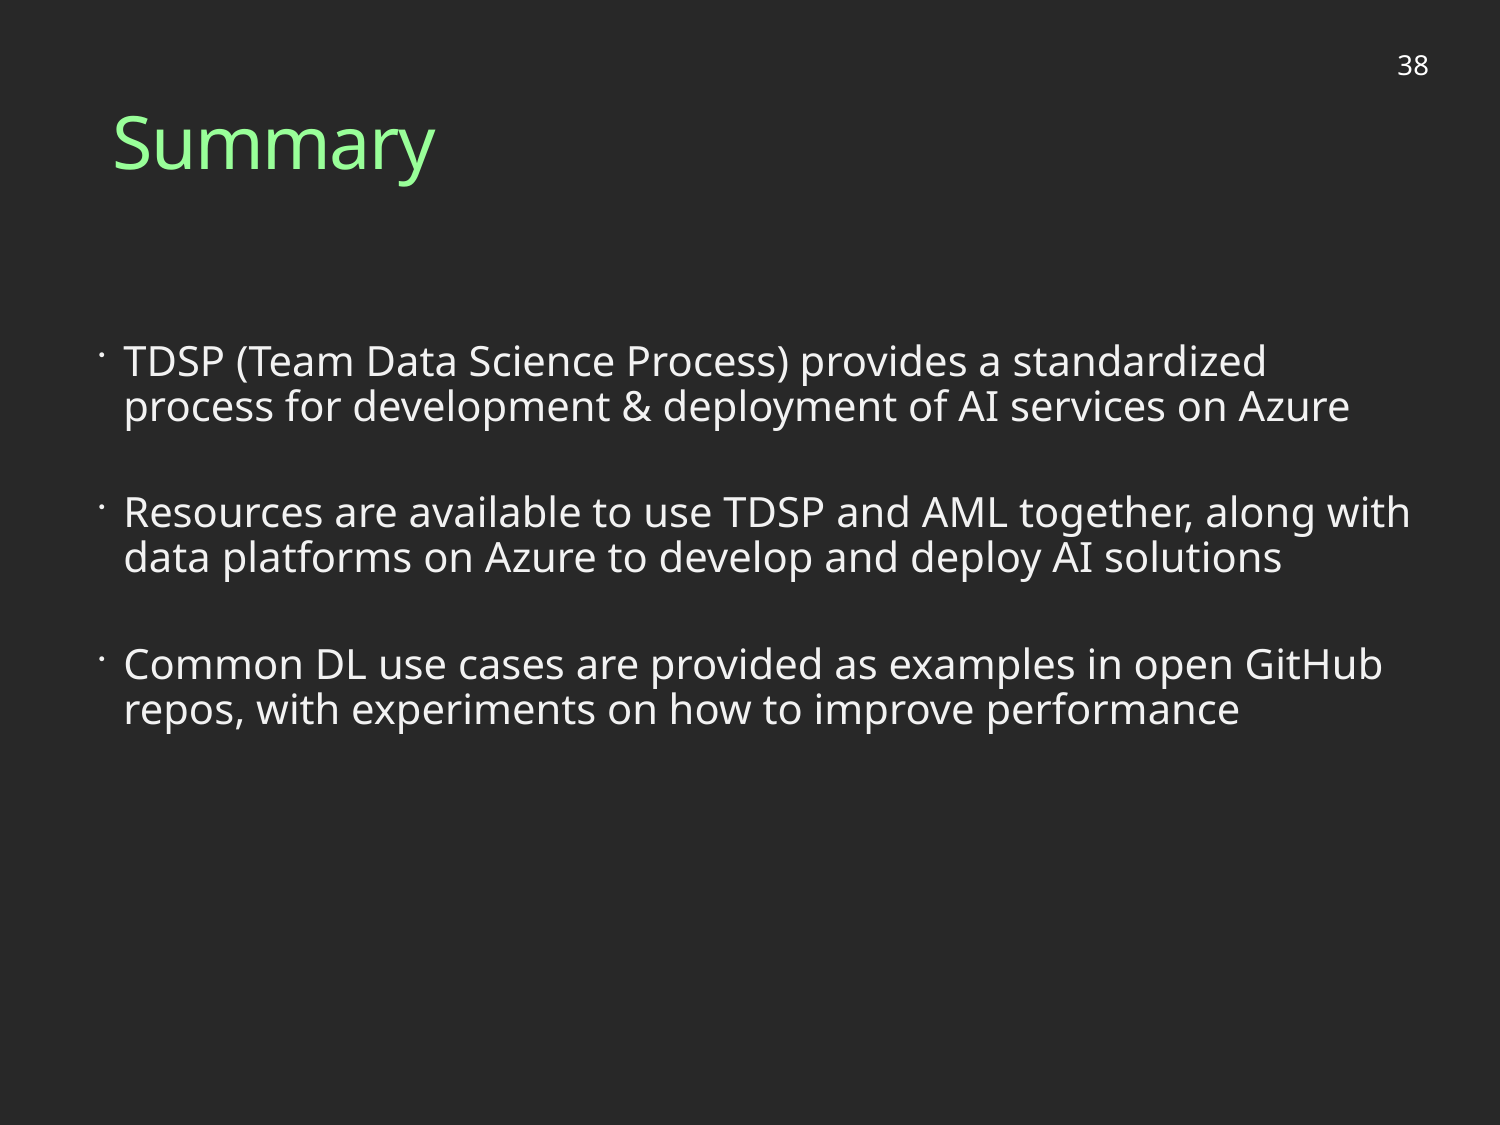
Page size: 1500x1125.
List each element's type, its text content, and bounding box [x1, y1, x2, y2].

list TDSP (Team Data Science Process) provides a standardized process for development & deployment of AI services on Azure Resources are available to use TDSP and AML together, along with data platforms on Azure to develop and deploy AI solutions Common DL use cases are provided as examples in open GitHub repos, with experiments on how to improve performance [71, 324, 1449, 760]
text_box 38 [1375, 31, 1500, 100]
title Summary [88, 91, 1500, 202]
